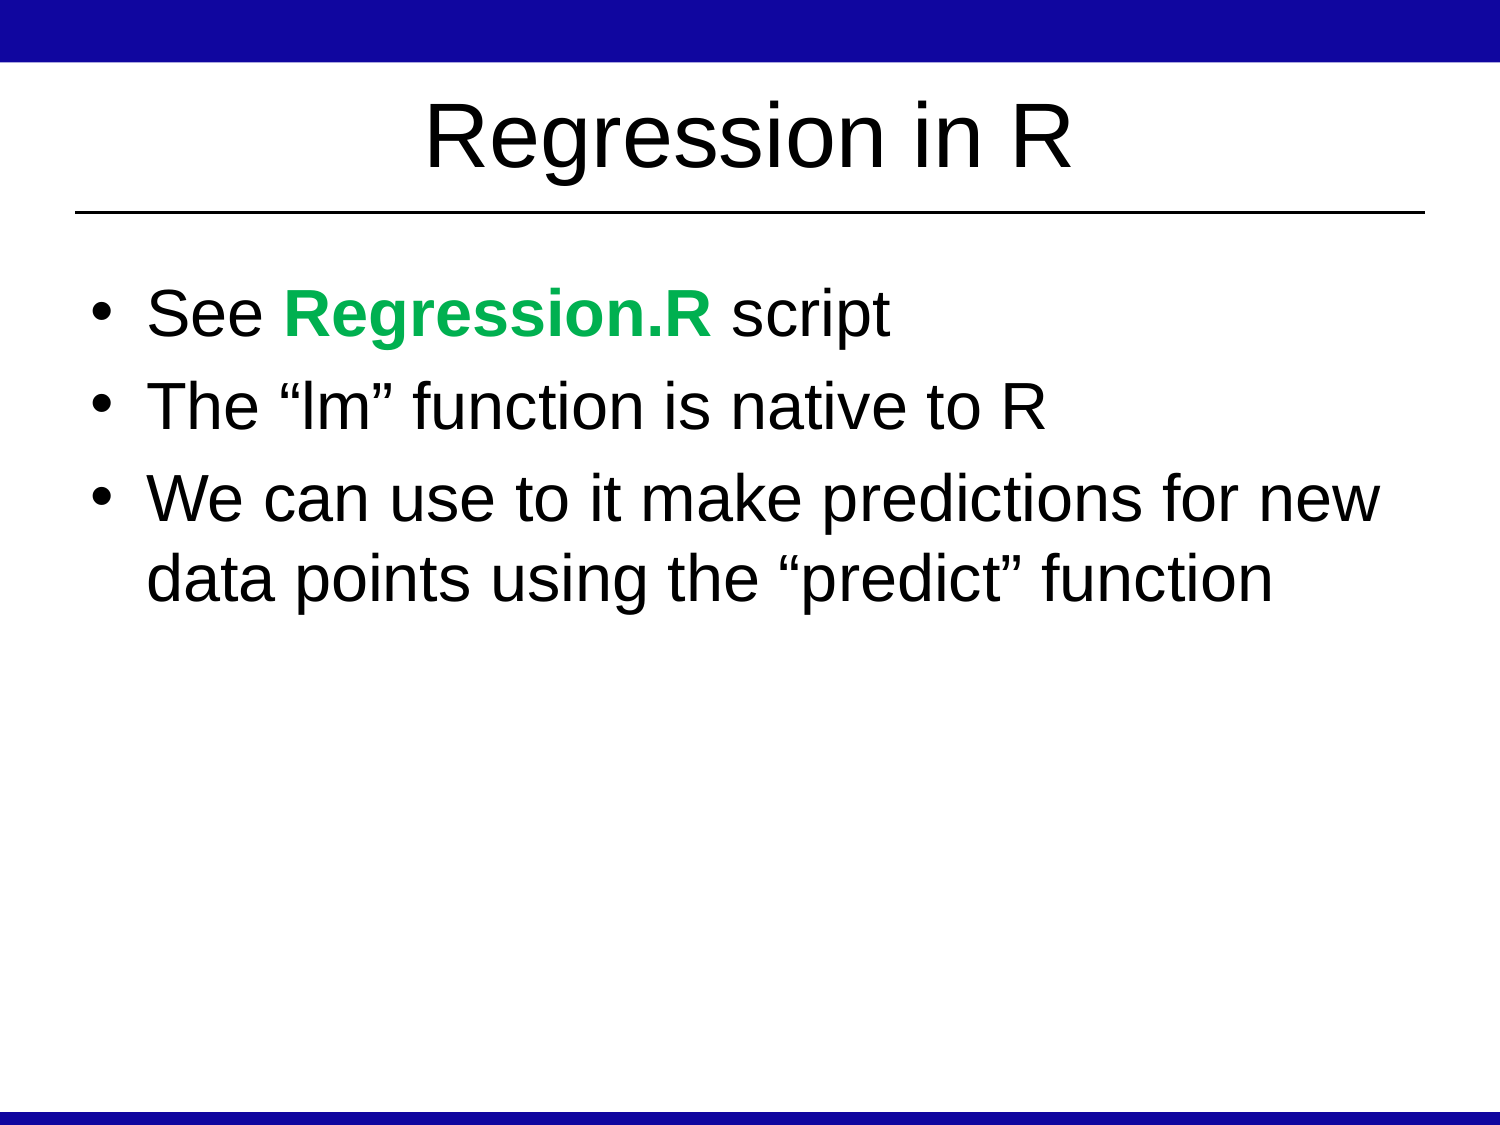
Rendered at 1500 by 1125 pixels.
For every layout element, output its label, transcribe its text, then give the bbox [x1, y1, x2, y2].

list See Regression.R script The “lm” function is native to R We can use to it make predictions for new data points using the “predict” function [75, 262, 1425, 1005]
title Regression in R [75, 37, 1425, 225]
